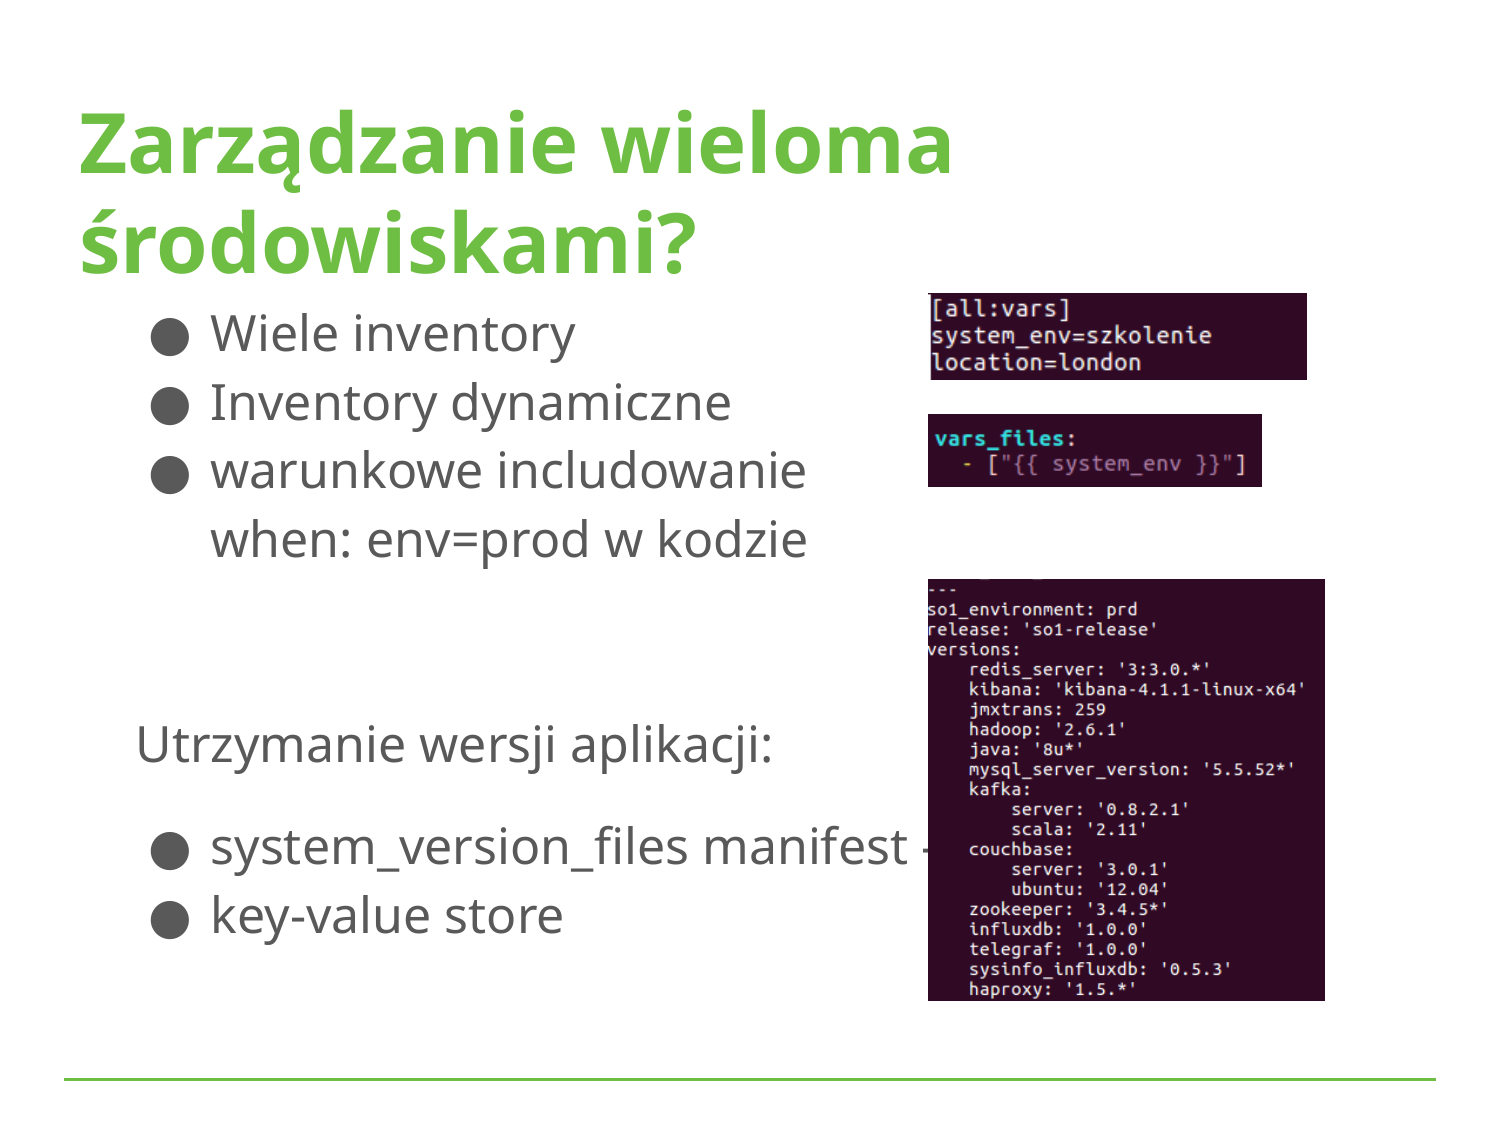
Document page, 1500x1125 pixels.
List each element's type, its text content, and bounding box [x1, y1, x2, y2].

text_box Zarządzanie wieloma środowiskami? [64, 82, 1457, 210]
picture [928, 579, 1325, 1001]
picture [928, 293, 1307, 380]
picture [928, 414, 1262, 487]
text_box Wiele inventory Inventory dynamiczne warunkowe includowanie when: env=prod w kodzie Utrzymanie wersji aplikacji: system_version_files manifest -> key-value store [120, 284, 1380, 1044]
